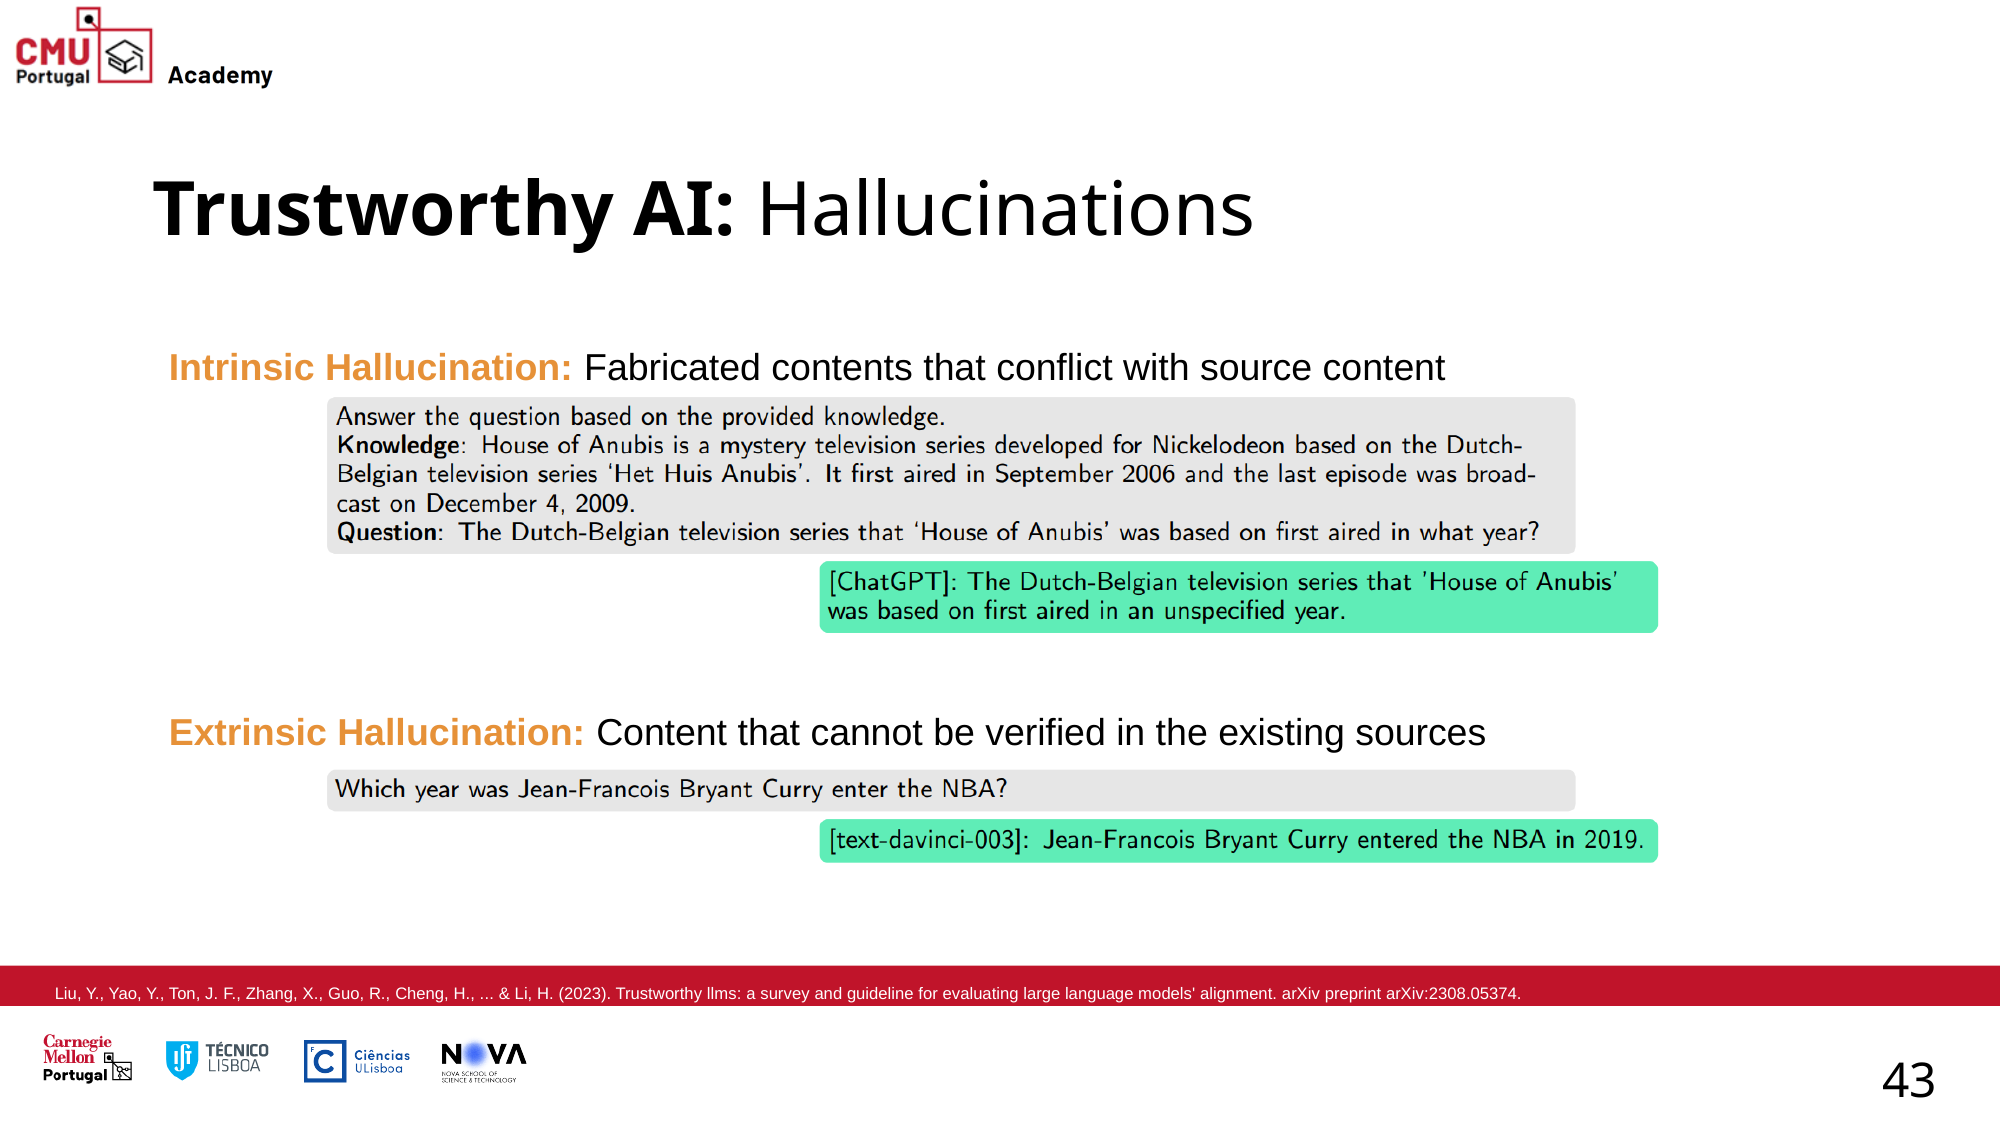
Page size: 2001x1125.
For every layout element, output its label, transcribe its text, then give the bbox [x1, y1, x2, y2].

text_box Intrinsic Hallucination: Fabricated contents that conflict with source content [153, 313, 1972, 471]
picture [319, 756, 1681, 924]
text_box Liu, Y., Yao, Y., Ton, J. F., Zhang, X., Guo, R., Cheng, H., ... & Li, H. (2023). Trustworthy llms: a survey and guideline for evaluating large language models' alignment. arXiv preprint arXiv:2308.05374. [39, 965, 1717, 1091]
picture [5, 3, 275, 92]
text_box Extrinsic Hallucination: Content that cannot be verified in the existing sources [153, 677, 1972, 835]
title Trustworthy AI: Hallucinations [137, 145, 1863, 278]
slide_number 43 [1830, 1042, 1953, 1103]
picture [0, 1011, 583, 1110]
picture [319, 385, 1681, 641]
